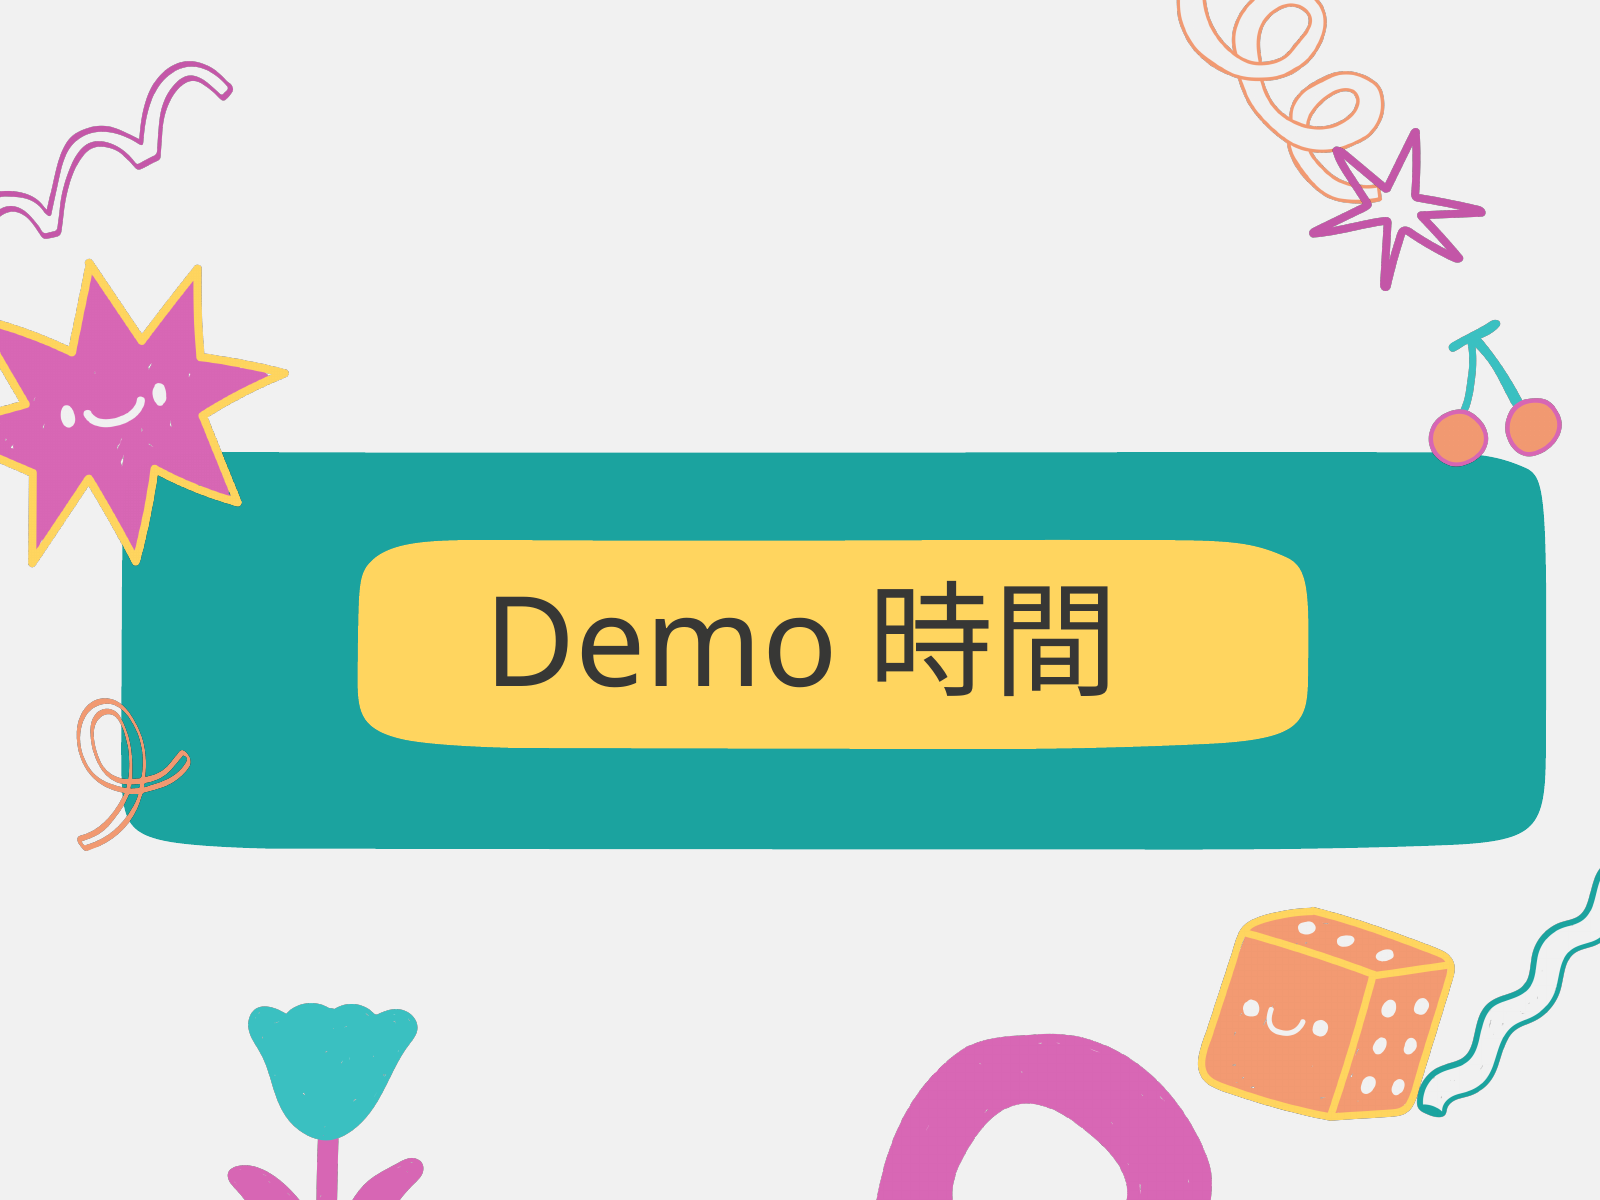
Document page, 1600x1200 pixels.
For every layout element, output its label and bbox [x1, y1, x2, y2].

picture [813, 853, 1600, 1200]
text_box [120, 451, 1547, 850]
picture [227, 1000, 424, 1200]
text_box [357, 539, 1309, 750]
picture [1133, 0, 1486, 291]
picture [1388, 315, 1572, 481]
picture [32, 686, 189, 852]
picture [0, 44, 315, 609]
